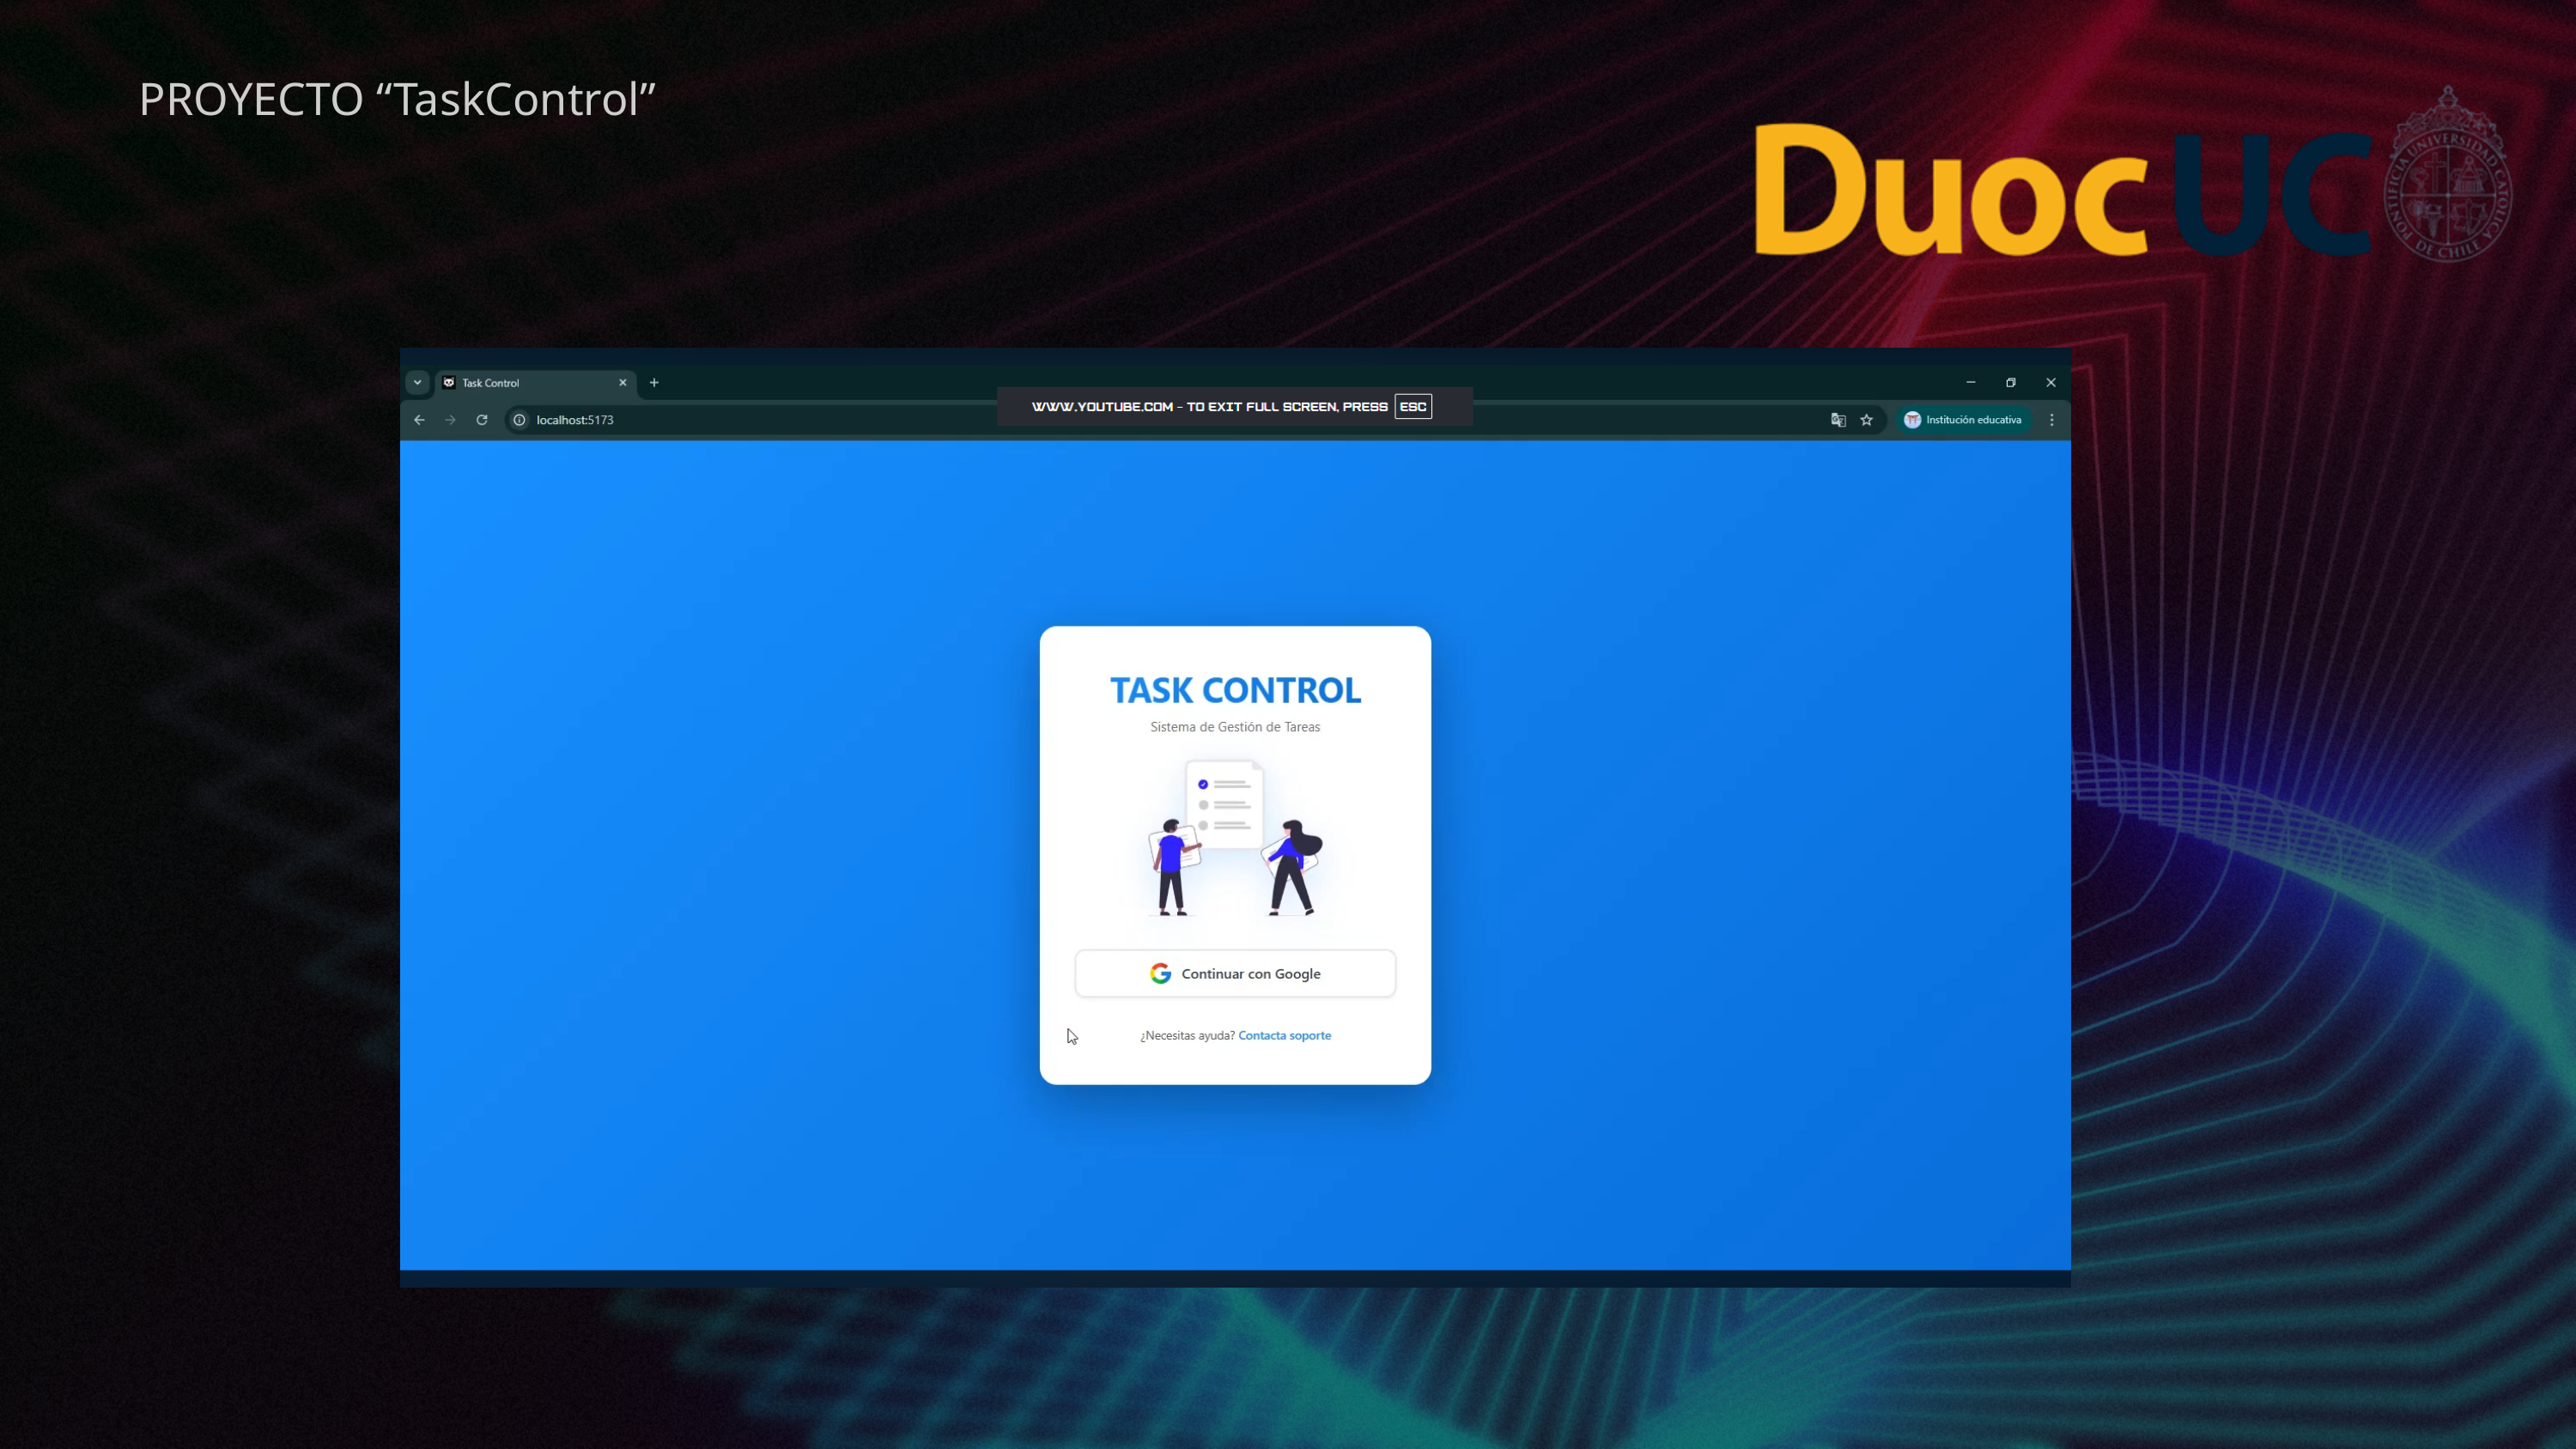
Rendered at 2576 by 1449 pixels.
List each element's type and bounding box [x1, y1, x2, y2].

picture [400, 348, 2071, 1288]
text_box [0, 0, 2576, 1449]
text_box [1745, 75, 2524, 274]
